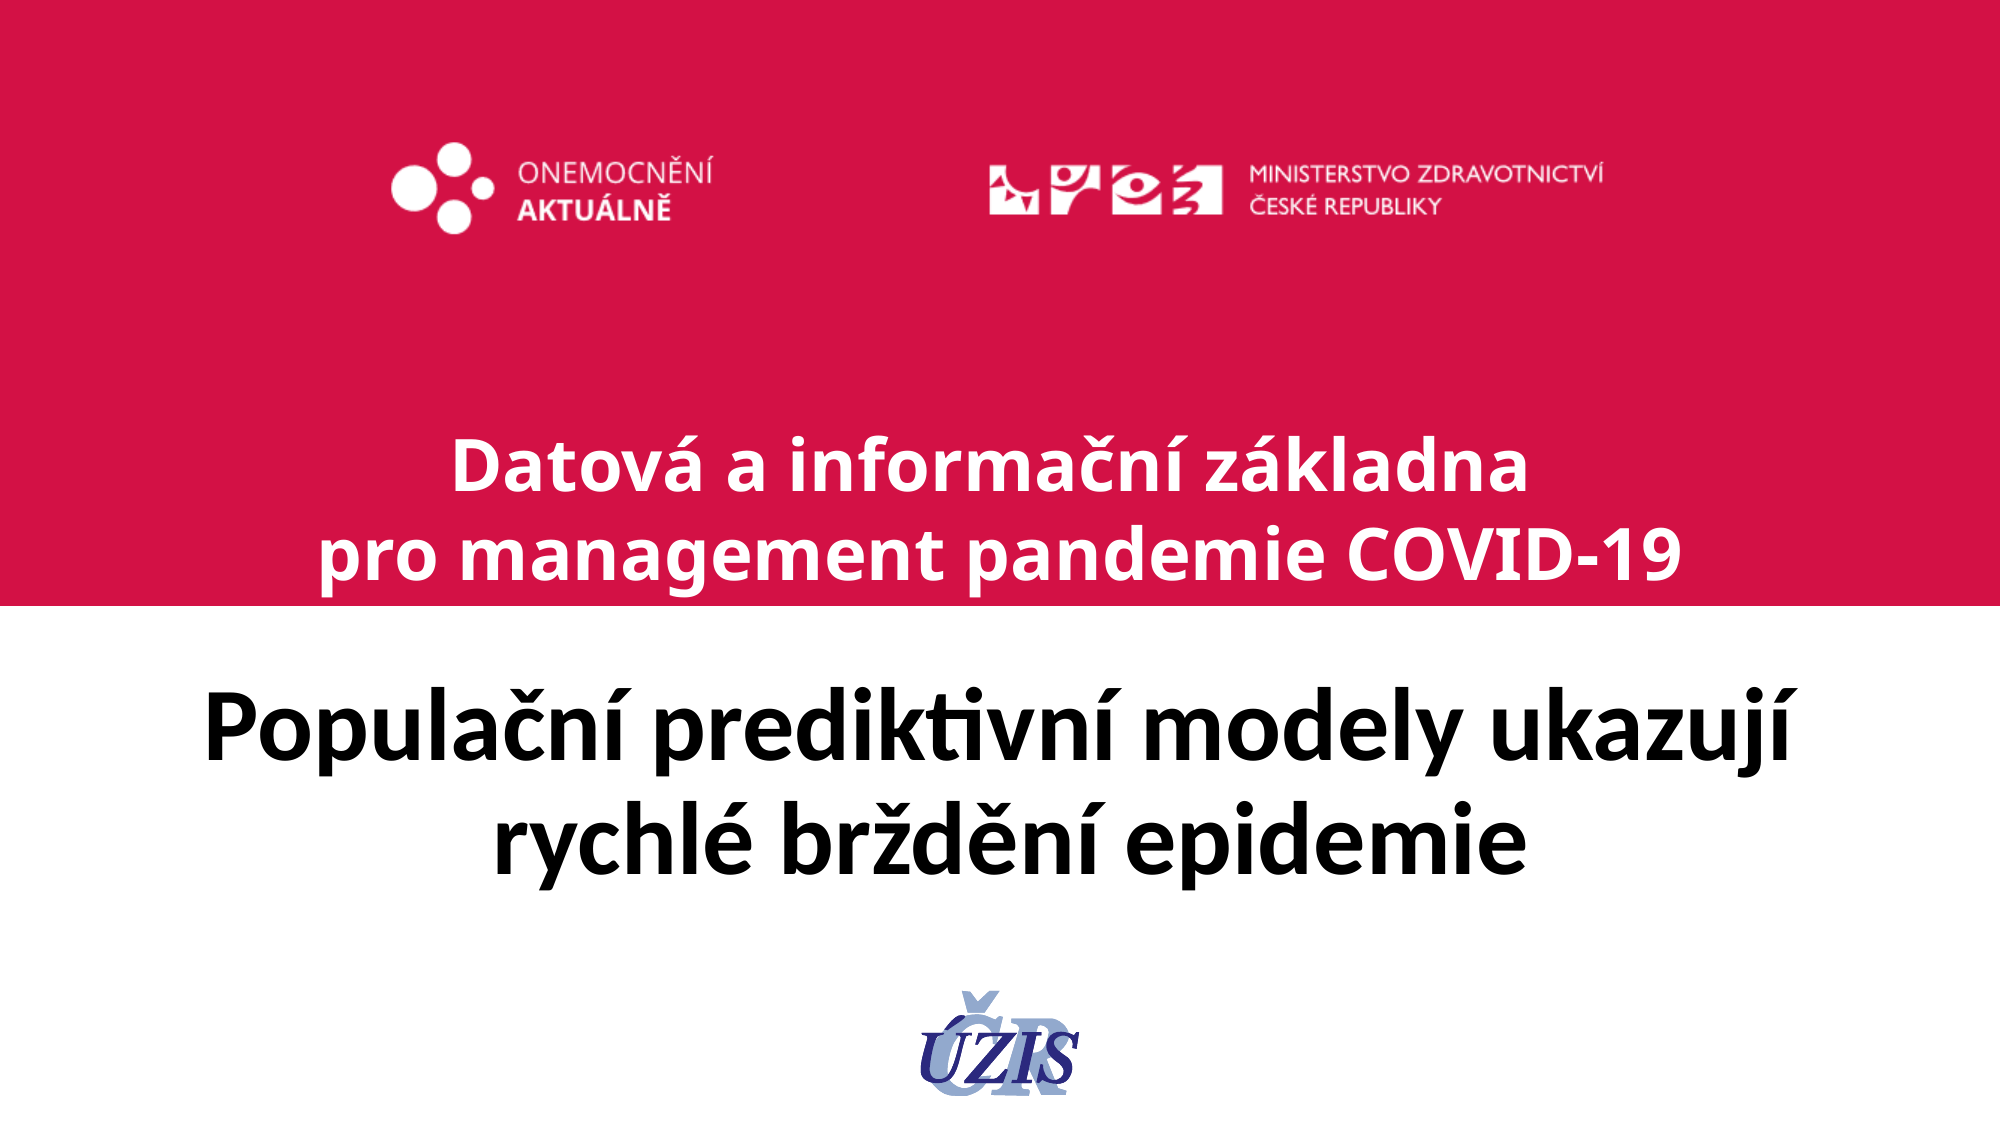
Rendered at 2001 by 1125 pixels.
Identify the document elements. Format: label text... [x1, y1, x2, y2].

title Datová a informační základna pro management pandemie COVID-19 [0, 410, 2000, 606]
subtitle Populační prediktivní modely ukazují rychlé brždění epidemie [48, 605, 1974, 973]
